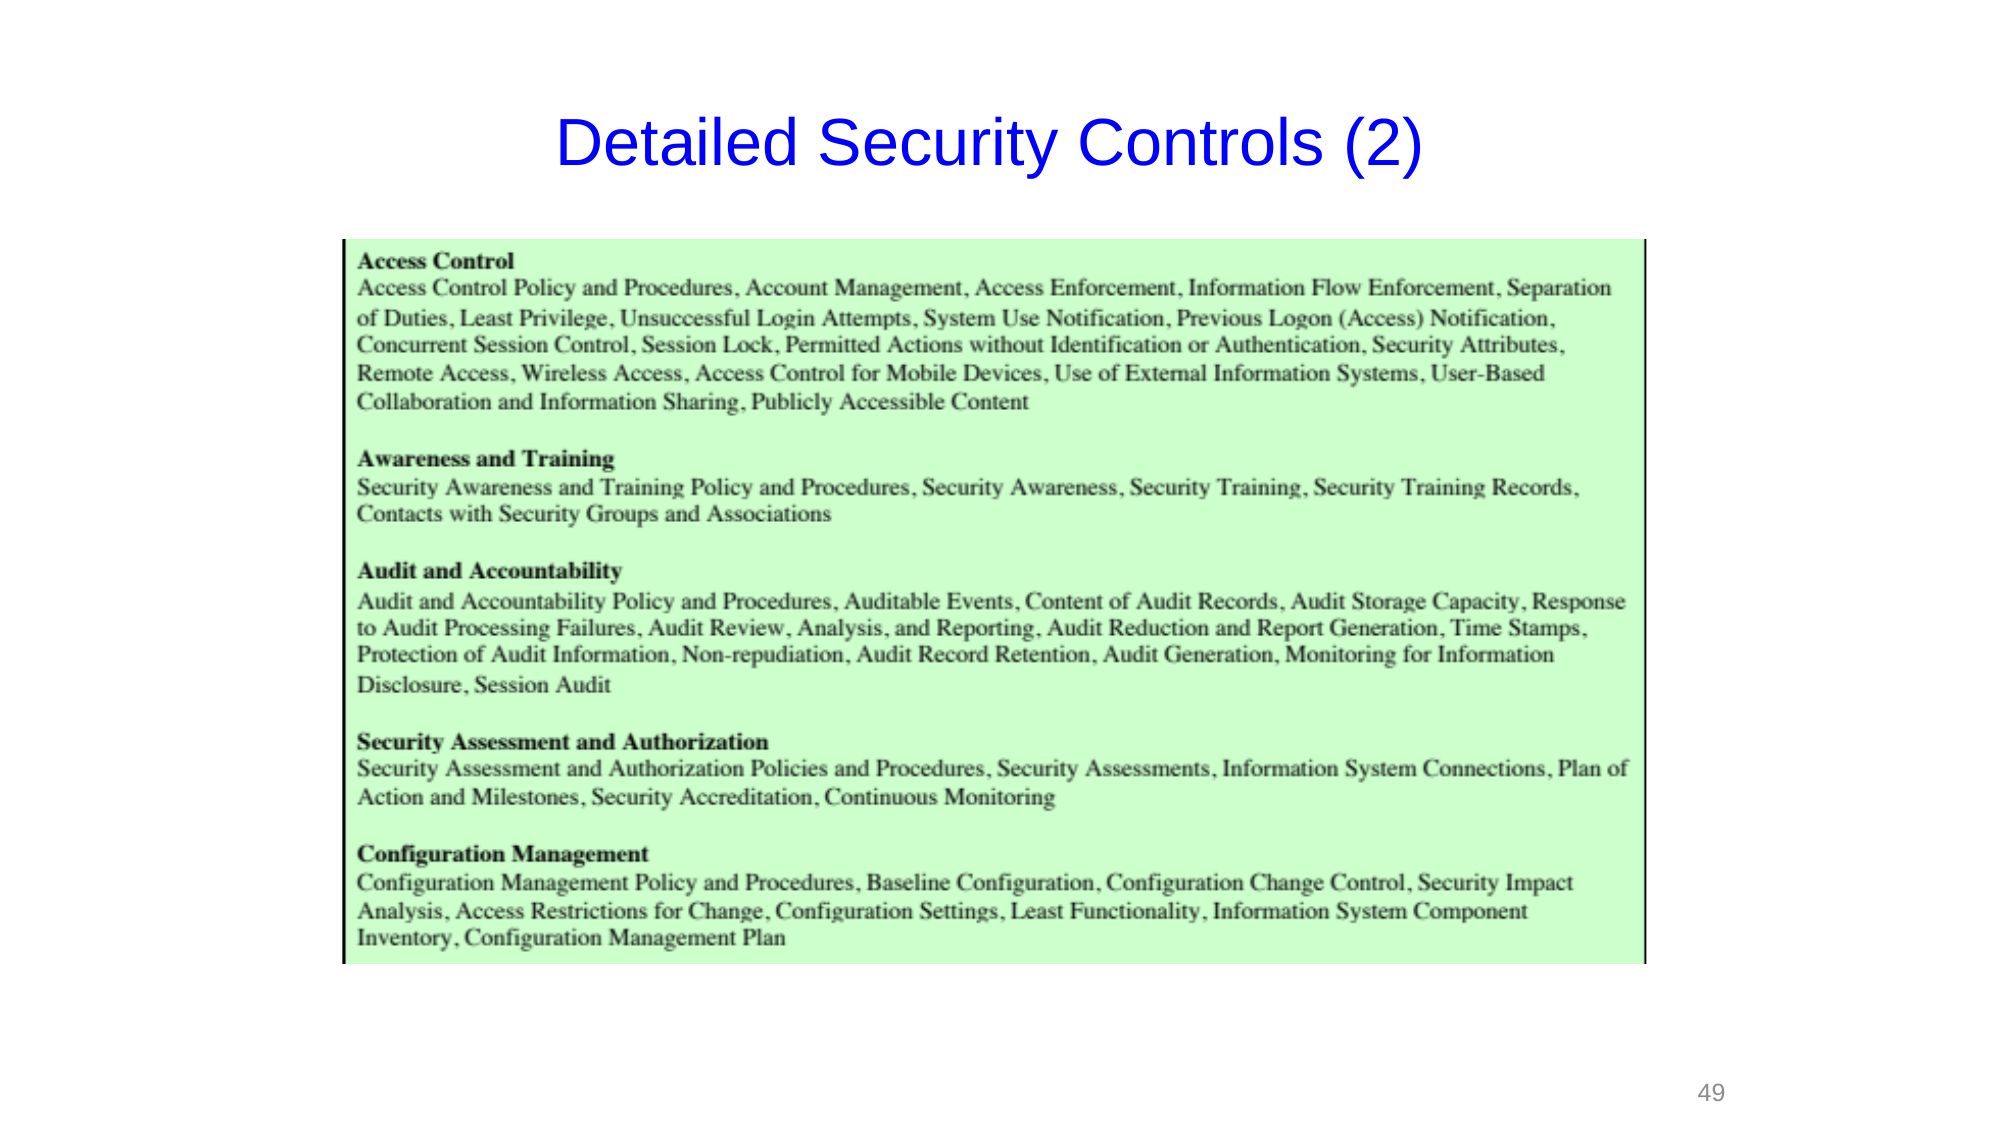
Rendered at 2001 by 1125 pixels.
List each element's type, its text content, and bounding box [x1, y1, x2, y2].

title Detailed Security Controls (2) [99, 45, 1900, 233]
slide_number 49 [1638, 1080, 1741, 1103]
picture [342, 238, 1647, 964]
